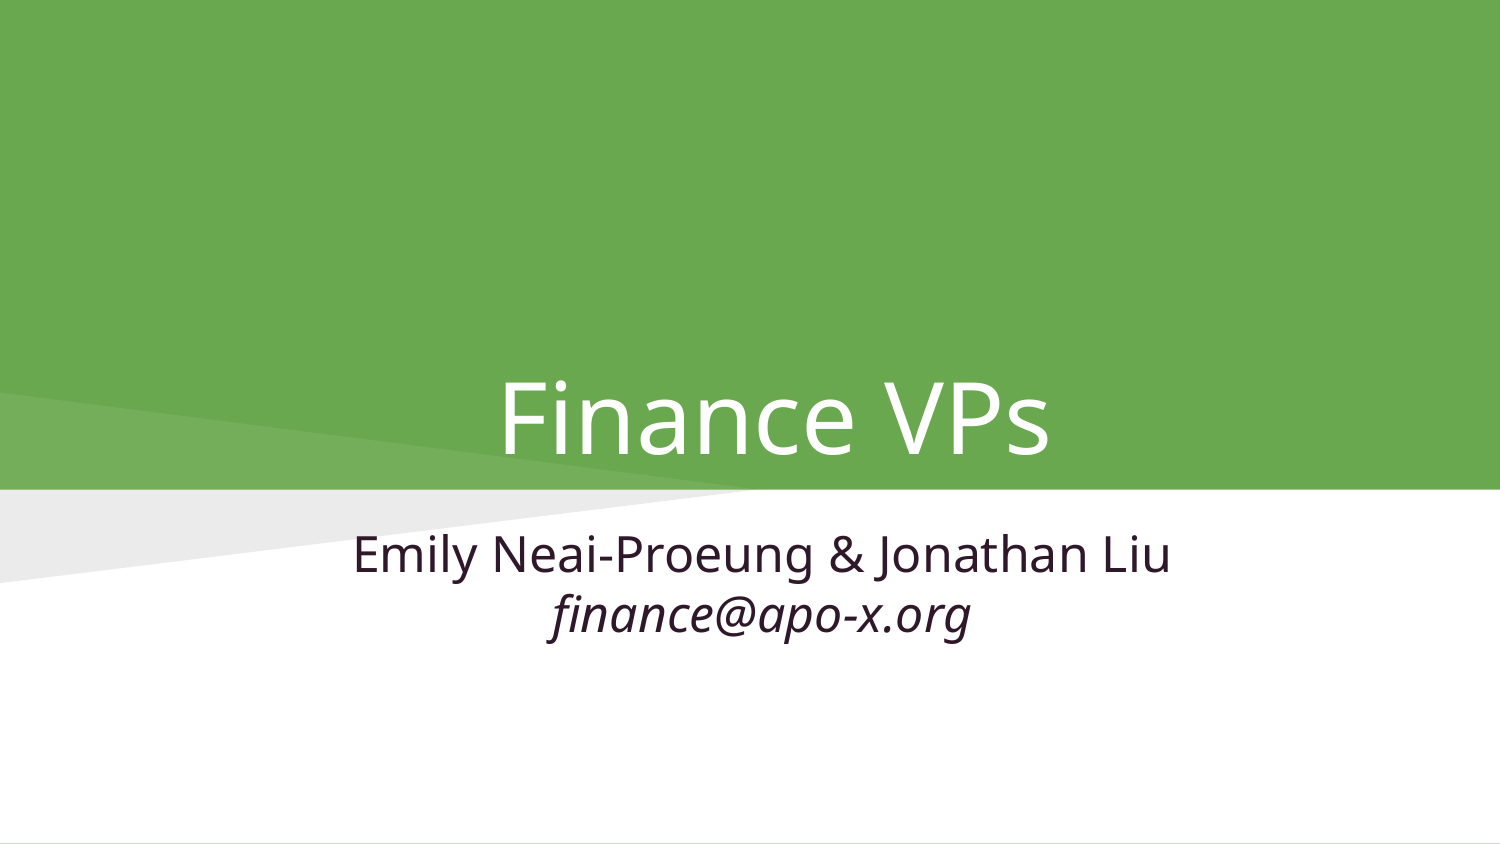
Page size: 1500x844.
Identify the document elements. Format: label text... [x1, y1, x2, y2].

title Finance VPs [112, 286, 1388, 490]
subtitle Emily Neai-Proeung & Jonathan Liu finance@apo-x.org [112, 507, 1388, 617]
